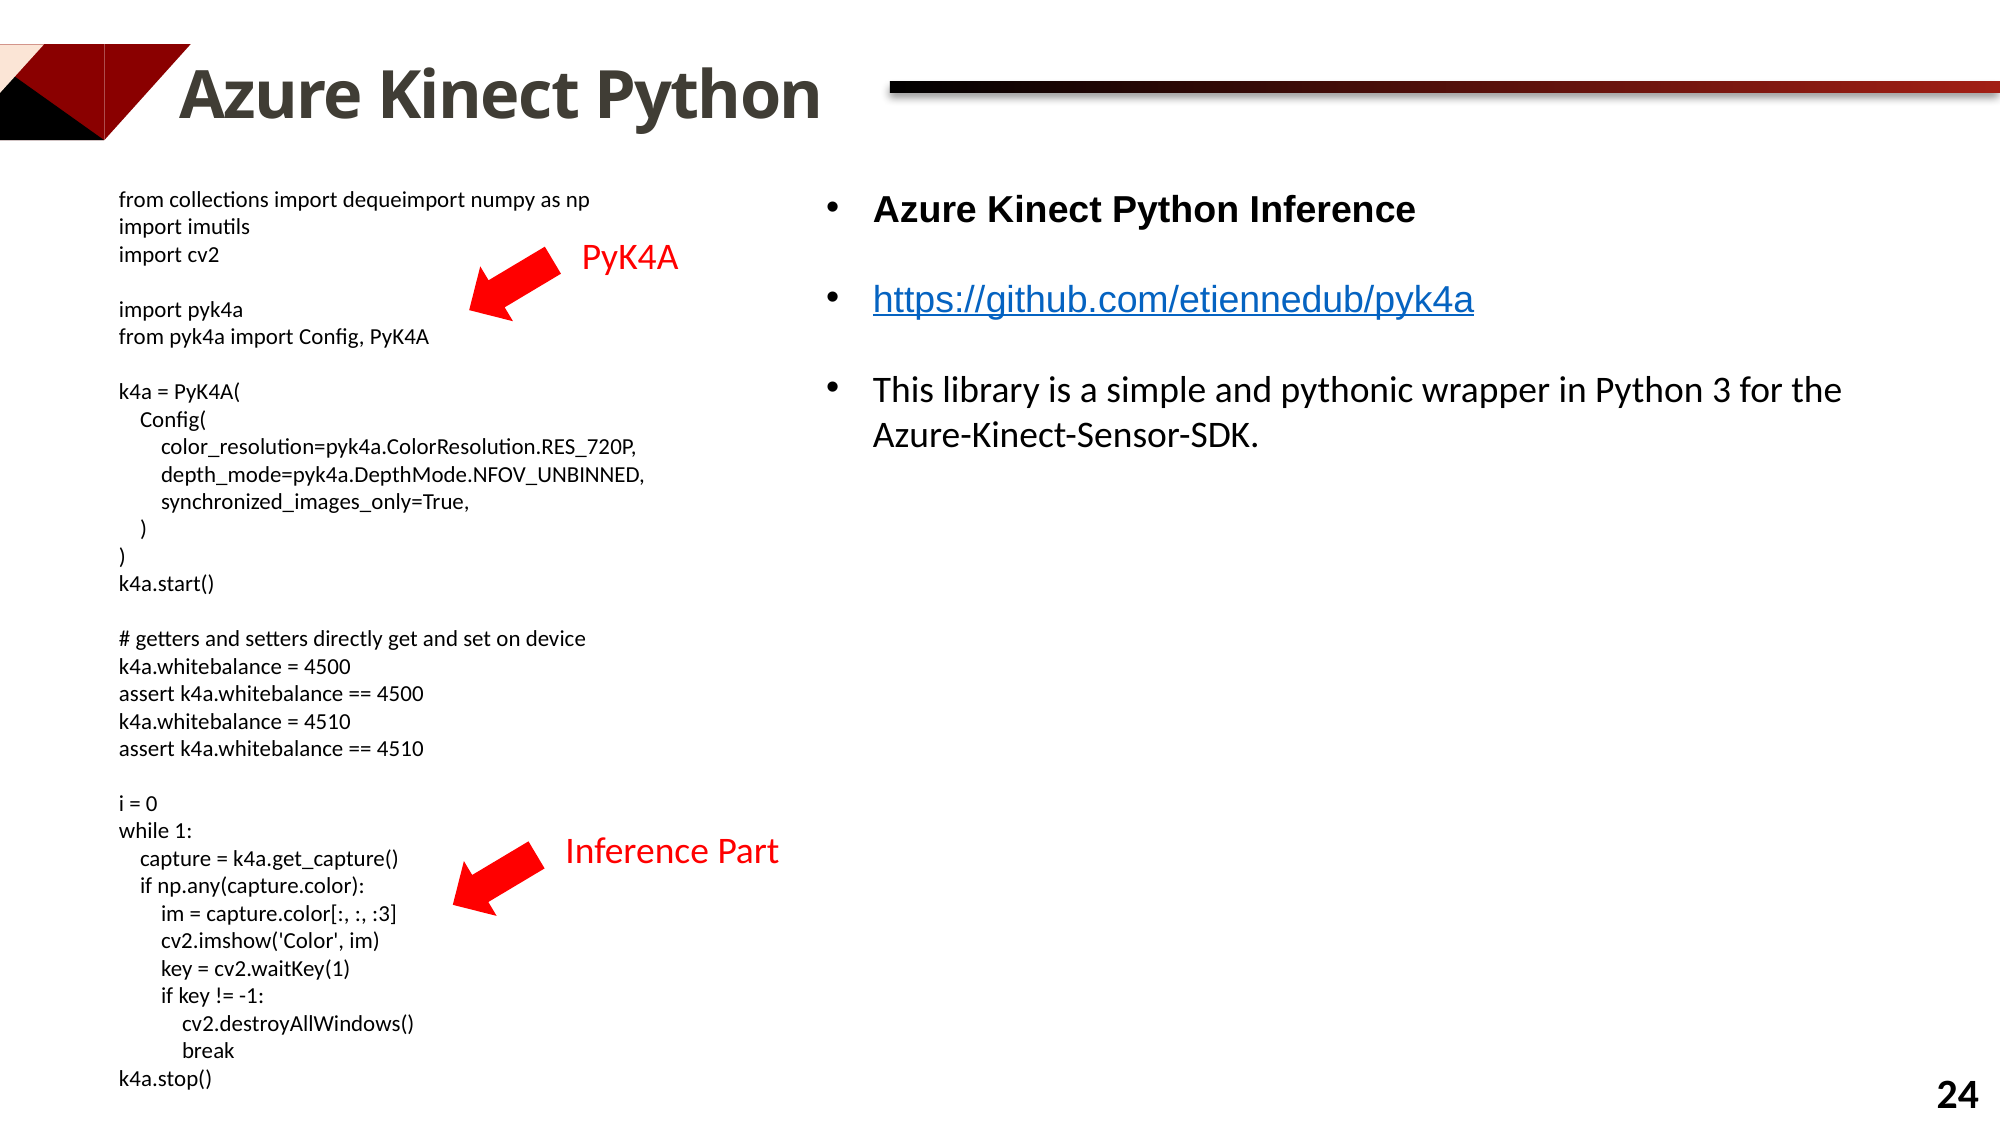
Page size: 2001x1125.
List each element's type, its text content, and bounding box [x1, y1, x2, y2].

text_box [1422, 80, 2000, 94]
text_box Azure Kinect Python [191, 44, 1422, 139]
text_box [0, 44, 191, 141]
text_box [469, 246, 561, 322]
text_box [452, 841, 545, 916]
text_box PyK4A [567, 224, 747, 285]
text_box Inference Part [550, 819, 909, 879]
text_box Azure Kinect Python Inference https://github.com/etiennedub/pyk4a This library is a simple and pythonic wrapper in Python 3 for the Azure-Kinect-Sensor-SDK. [811, 177, 1893, 552]
text_box from collections import dequeimport numpy as np import imutils import cv2 import pyk4a from pyk4a import Config, PyK4A k4a = PyK4A( Config( color_resolution=pyk4a.ColorResolution.RES_720P, depth_mode=pyk4a.DepthMode.NFOV_UNBINNED, synchronized_images_only=True, ) ) k4a.start() # getters and setters directly get and set on device k4a.whitebalance = 4500 assert k4a.whitebalance == 4500 k4a.whitebalance = 4510 assert k4a.whitebalance == 4510 i = 0 while 1: capture = k4a.get_capture() if np.any(capture.color): im = capture.color[:, :, :3] cv2.imshow('Color', im) key = cv2.waitKey(1) if key != -1: cv2.destroyAllWindows() break k4a.stop() [104, 177, 1891, 1125]
text_box 24 [1915, 1059, 2000, 1125]
